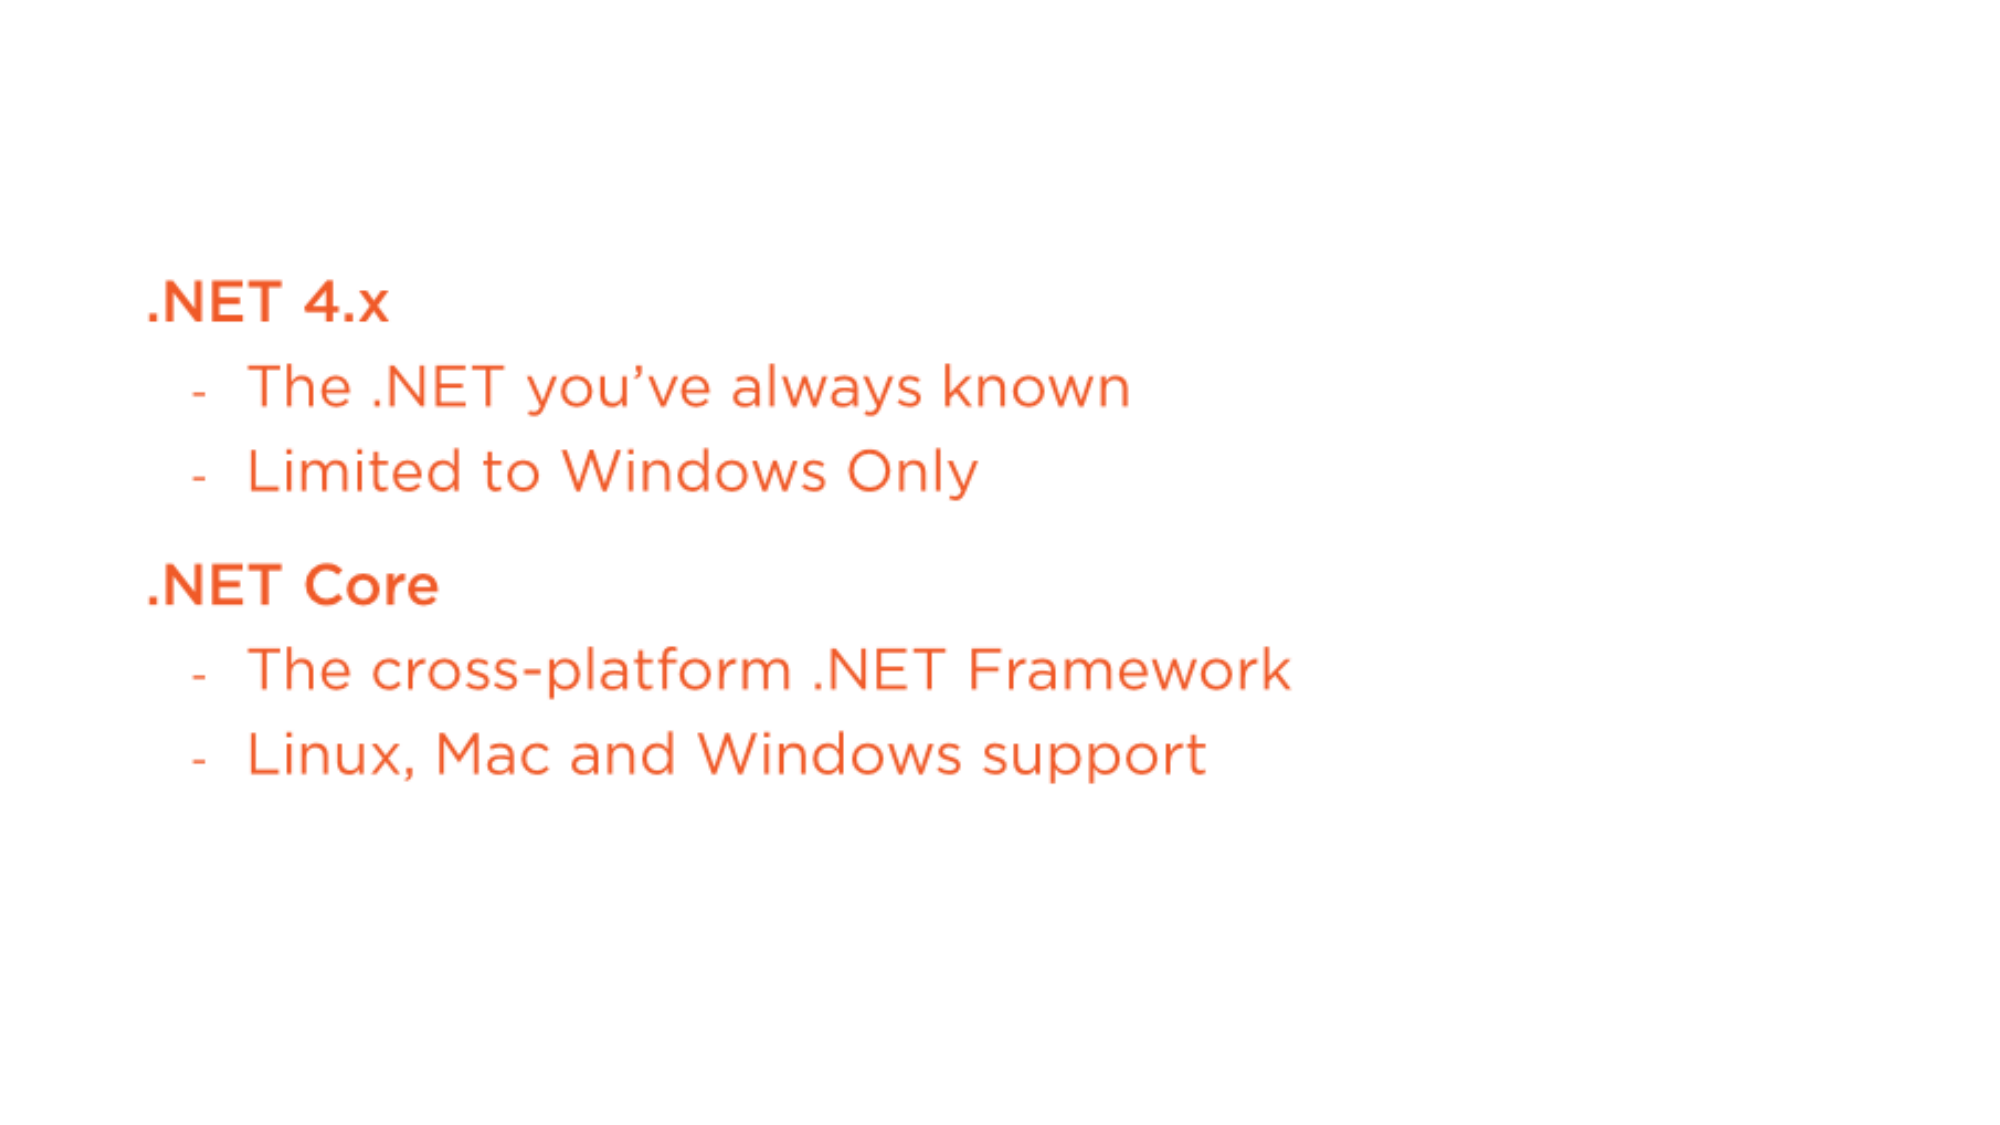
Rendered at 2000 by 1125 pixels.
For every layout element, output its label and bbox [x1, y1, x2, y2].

picture [93, 48, 1341, 1023]
